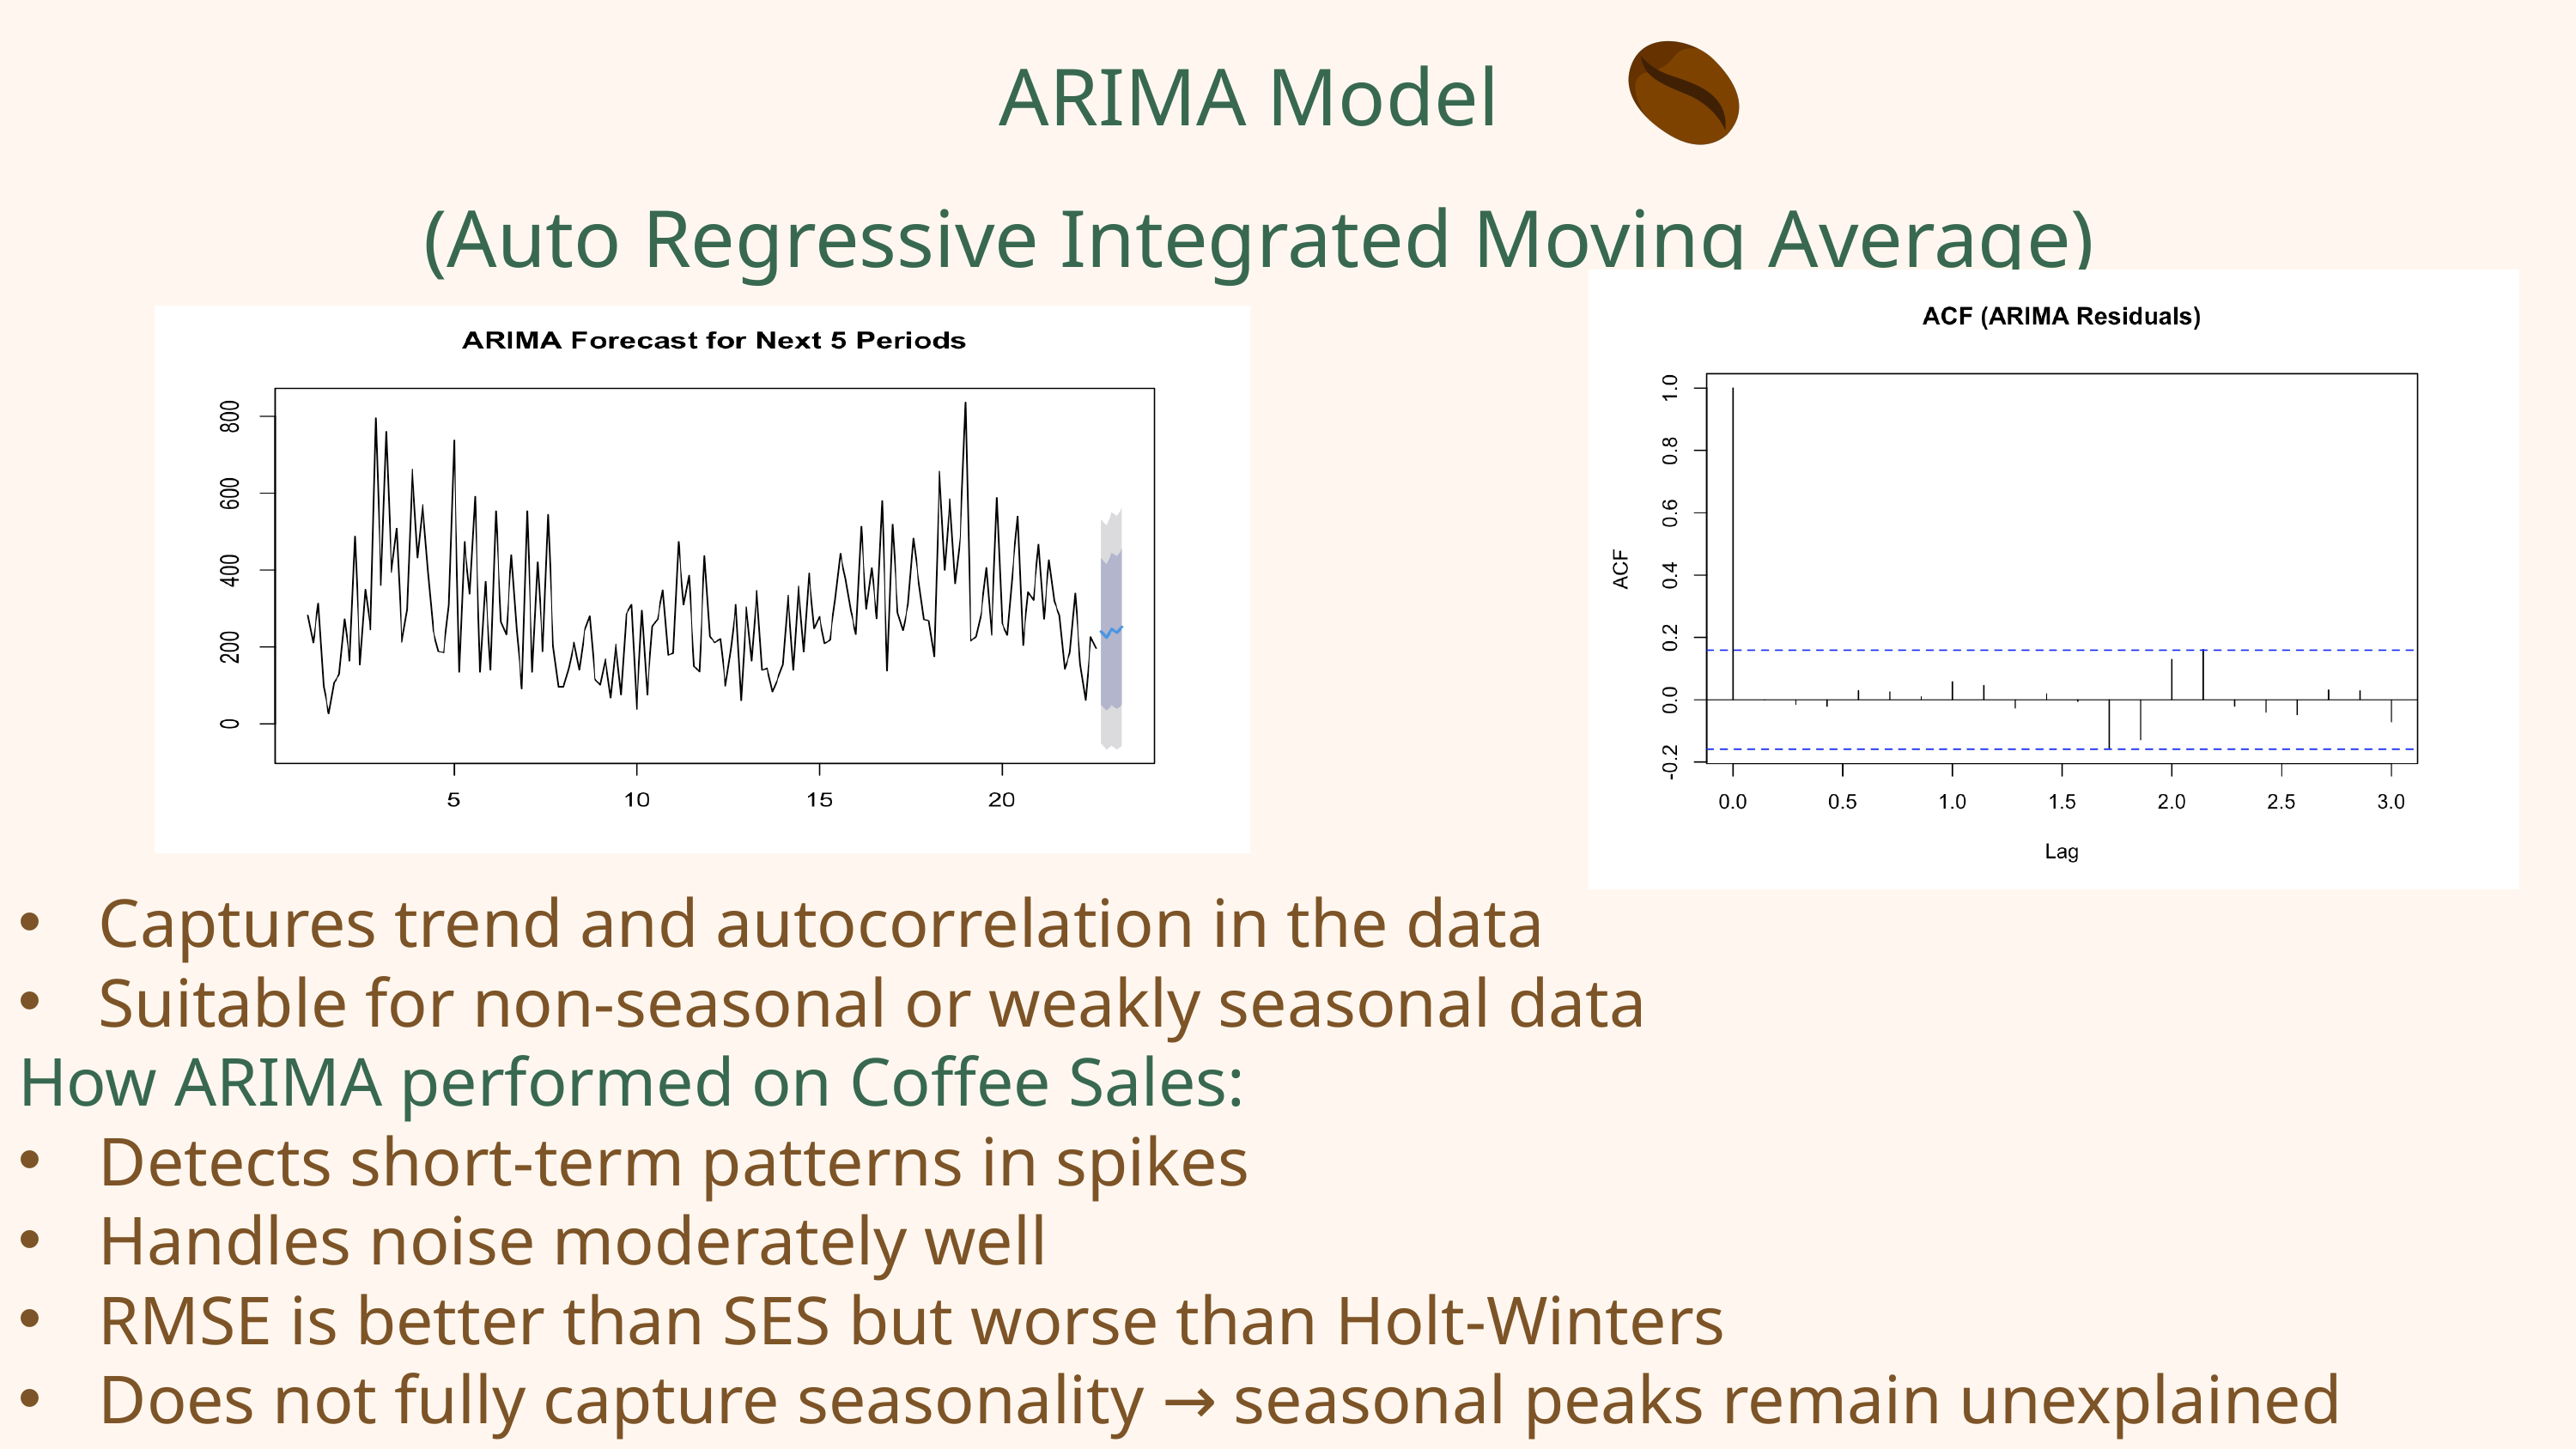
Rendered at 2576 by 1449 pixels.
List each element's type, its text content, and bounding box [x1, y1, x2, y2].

picture [154, 306, 1250, 853]
text_box Captures trend and autocorrelation in the data Suitable for non-seasonal or weakly seasonal data How ARIMA performed on Coffee Sales: Detects short-term patterns in spikes Handles noise moderately well RMSE is better than SES but worse than Holt-Winters Does not fully capture seasonality → seasonal peaks remain unexplained [18, 788, 2573, 1449]
text_box ARIMA Model (Auto Regressive Integrated Moving Average) [0, 0, 2543, 283]
picture [1588, 270, 2519, 889]
